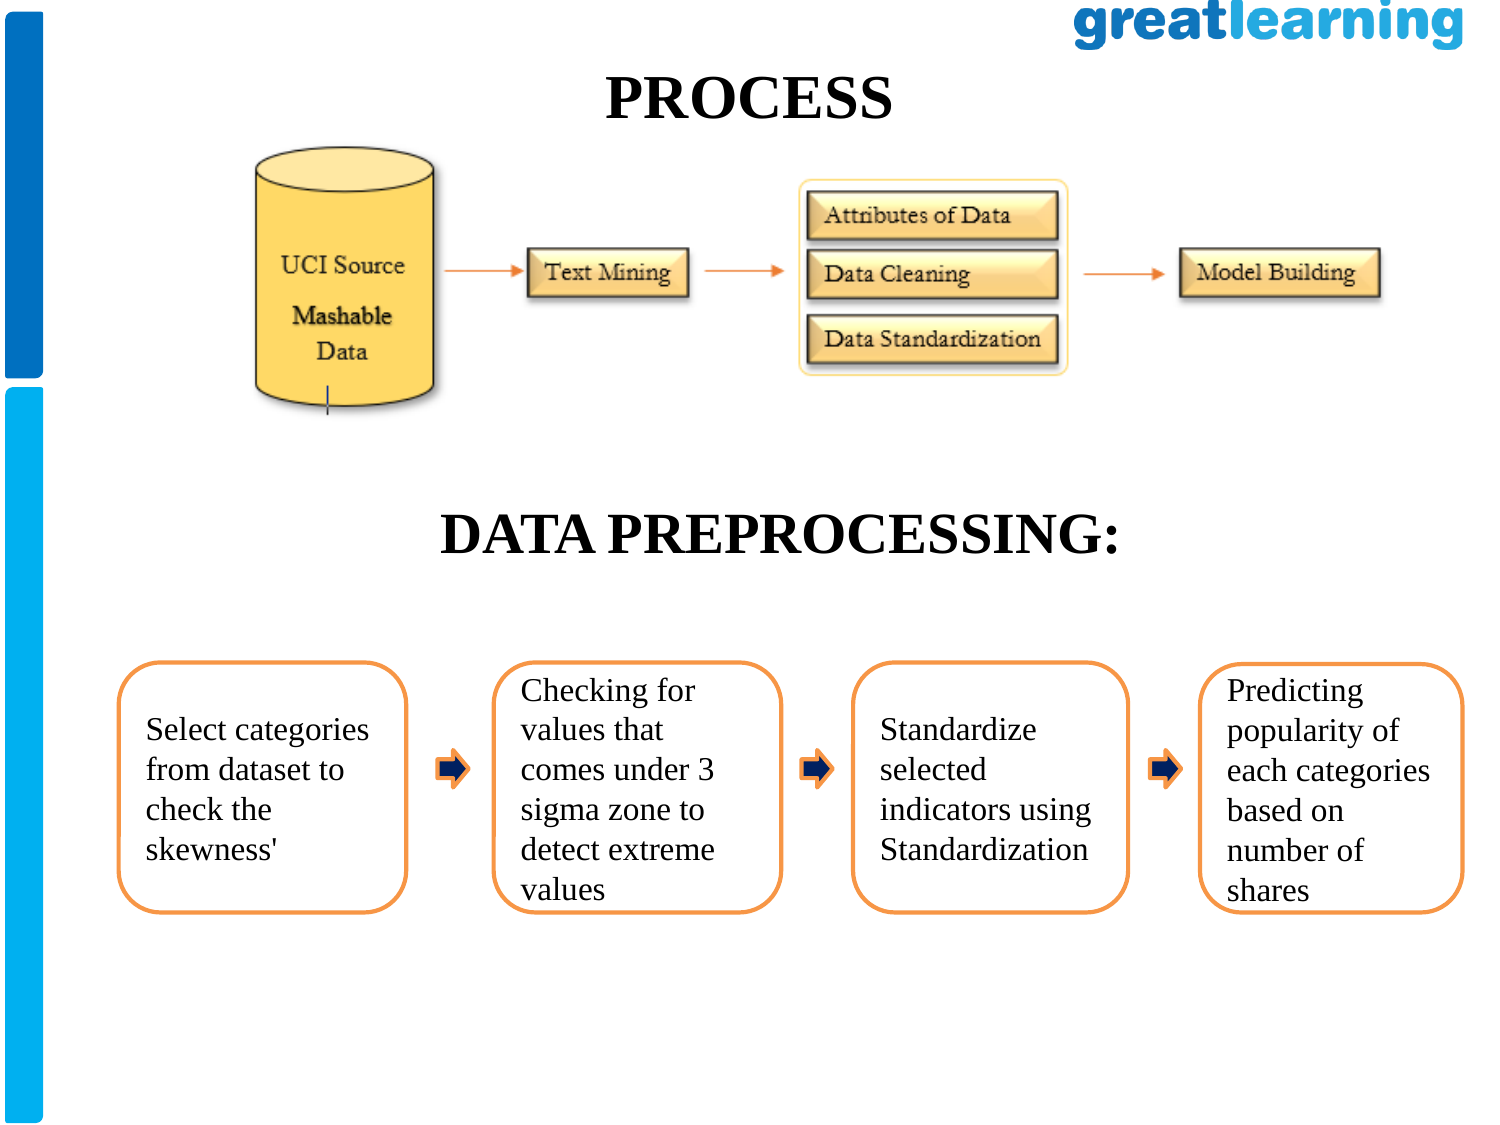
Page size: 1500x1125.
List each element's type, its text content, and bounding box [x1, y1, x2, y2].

text_box Checking for values that comes under 3 sigma zone to detect extreme values [491, 660, 784, 915]
picture [1425, 0, 1463, 50]
title PROCESS [75, 0, 1425, 188]
text_box Standardize selected indicators using Standardization [850, 660, 1131, 915]
text_box [435, 748, 471, 790]
text_box [1147, 748, 1183, 790]
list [249, 137, 1399, 426]
text_box Predicting popularity of each categories based on number of shares [1197, 661, 1465, 915]
text_box Select categories from dataset to check the skewness' [116, 660, 409, 915]
text_box [799, 748, 835, 790]
text_box DATA PREPROCESSING: [125, 425, 1438, 1125]
